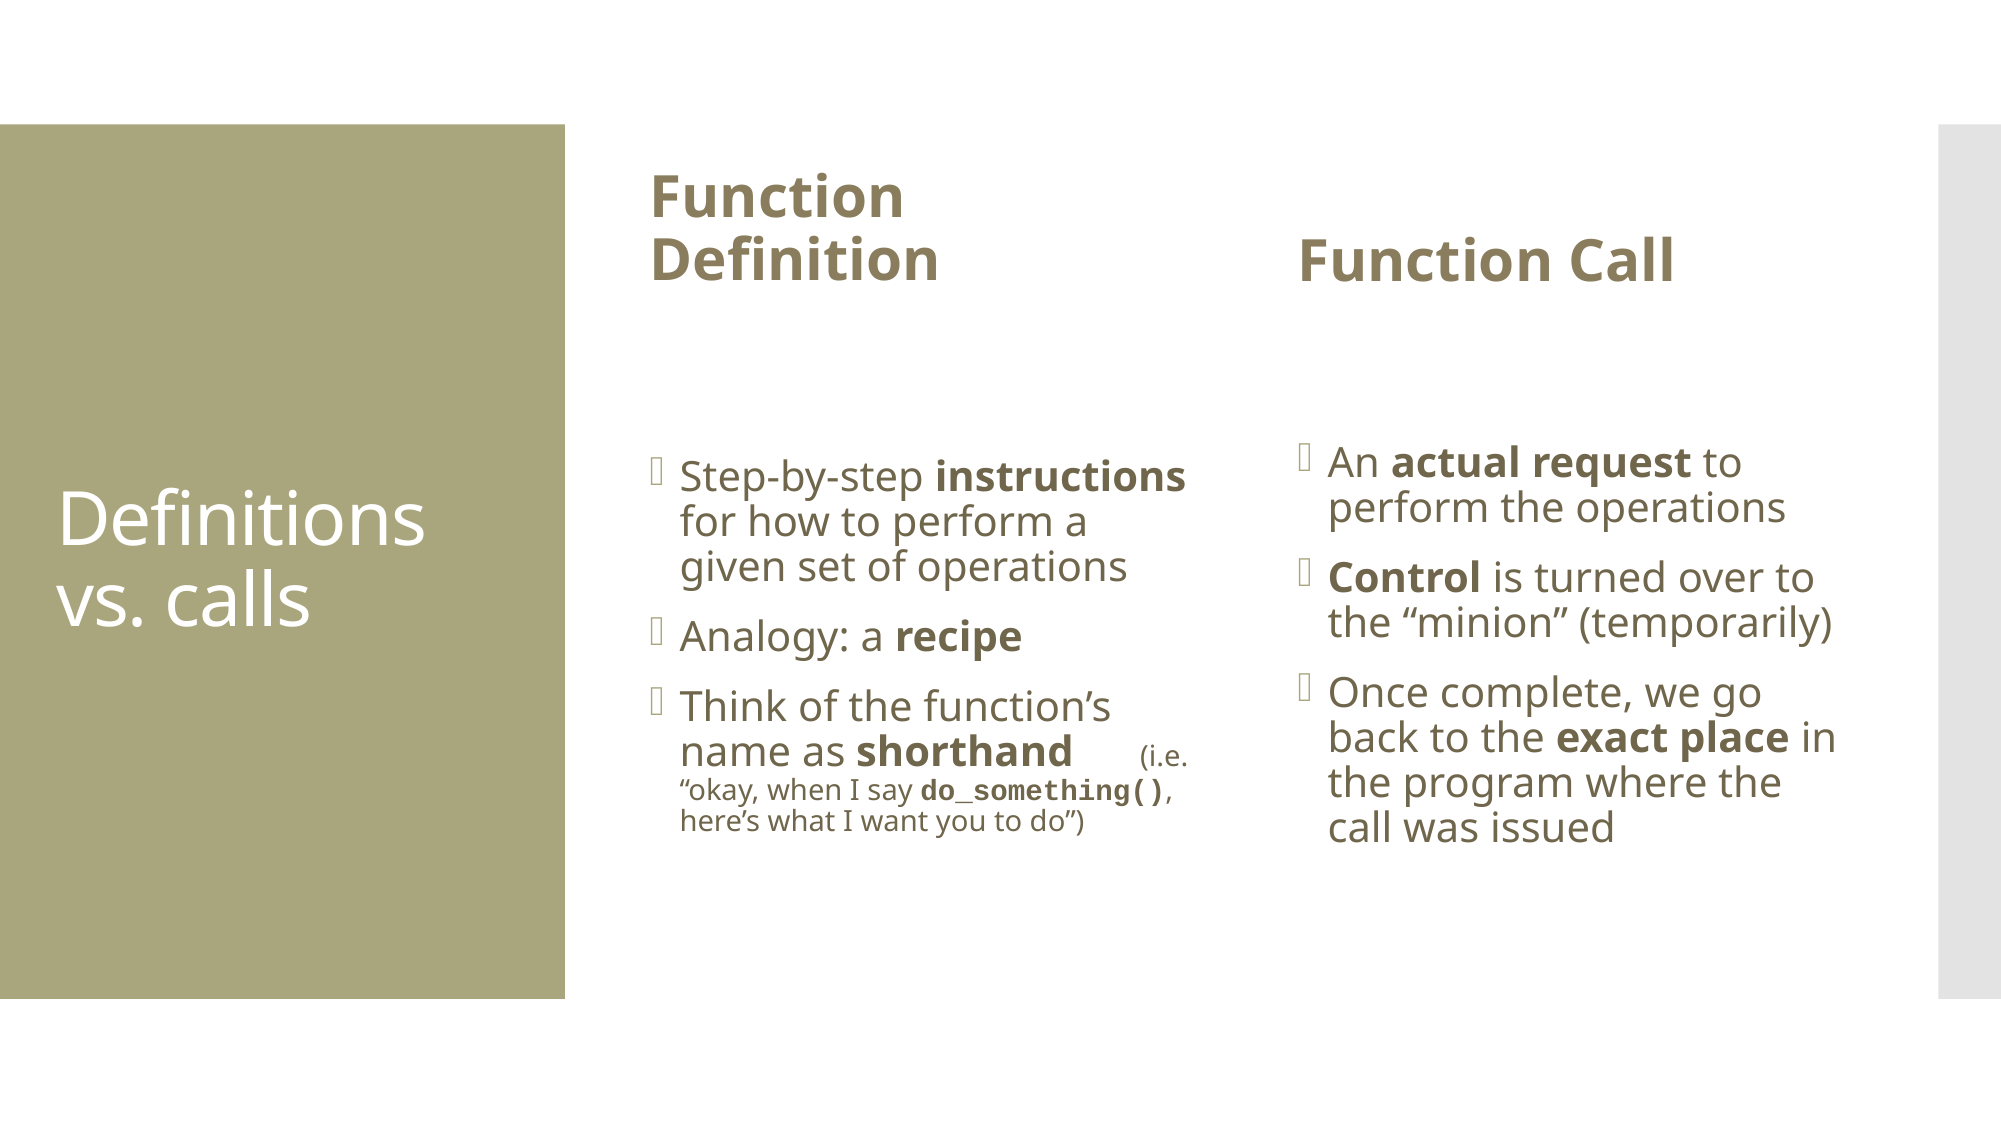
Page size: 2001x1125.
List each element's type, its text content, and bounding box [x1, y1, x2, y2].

list Step-by-step instructions for how to perform a given set of operations Analogy: a recipe Think of the function’s name as shorthand (i.e. “okay, when I say do_something(), here’s what I want you to do”) [634, 316, 1205, 977]
title Definitions vs. calls [41, 184, 525, 940]
list Function Call [1282, 167, 1853, 302]
list Function Definition [634, 167, 1205, 301]
list An actual request to perform the operations Control is turned over to the “minion” (temporarily) Once complete, we go back to the exact place in the program where the call was issued [1282, 316, 1853, 977]
